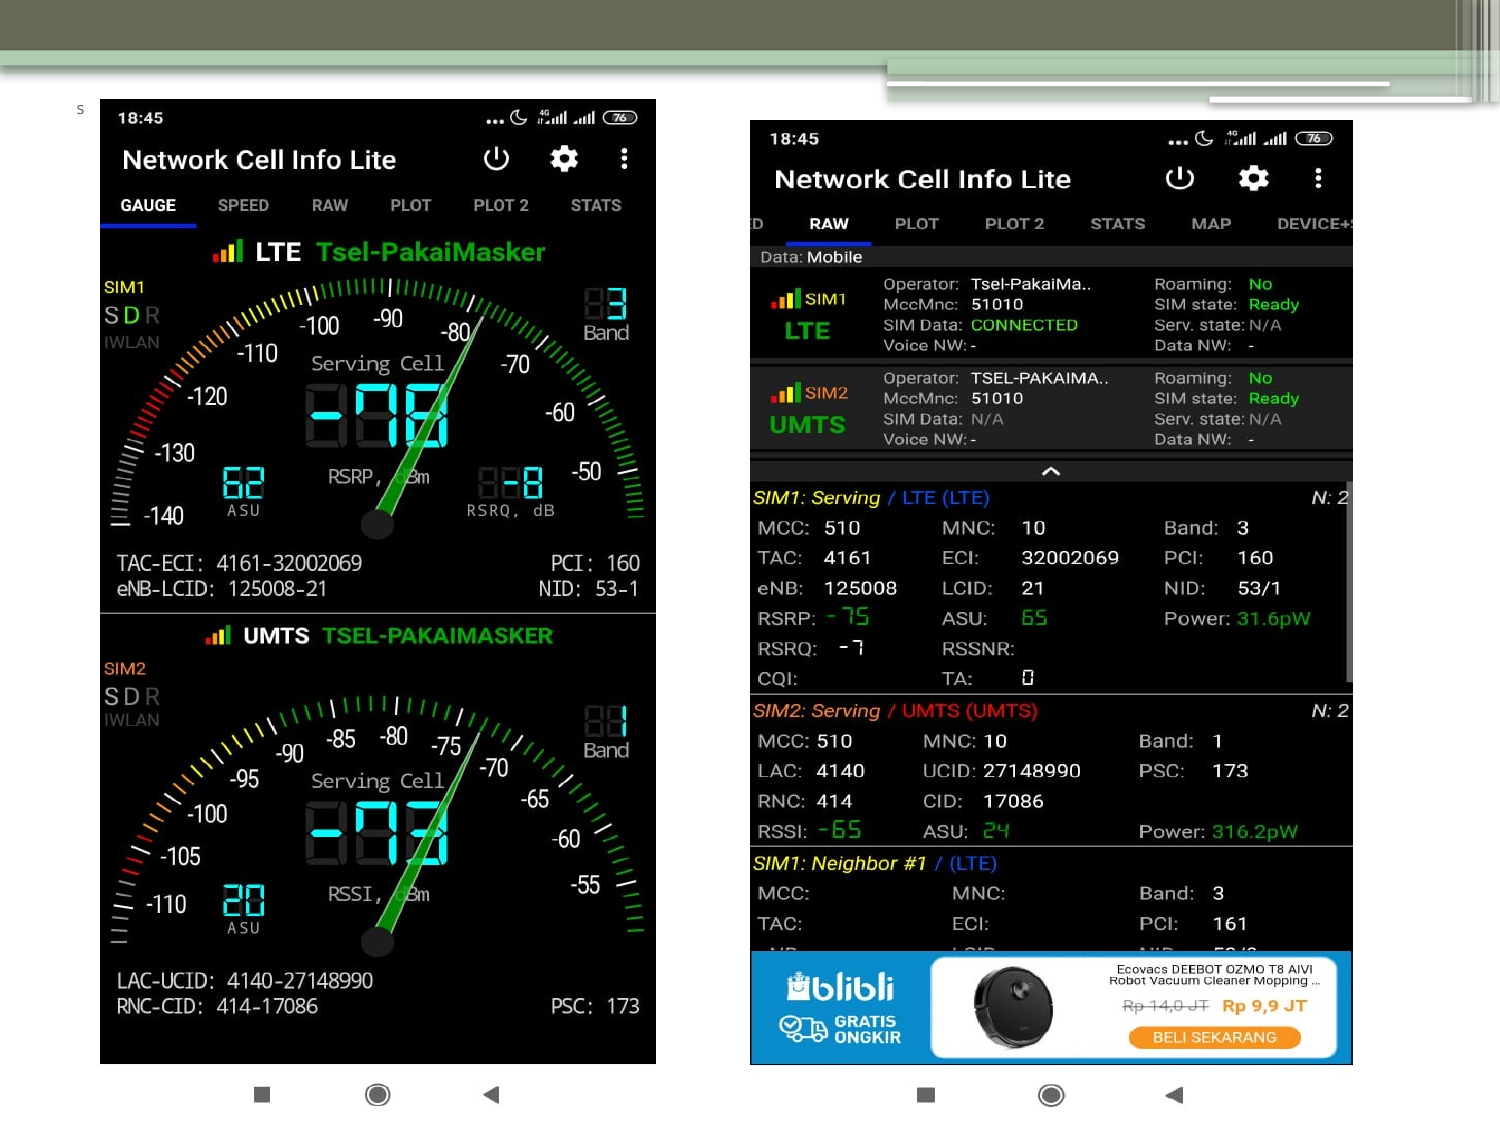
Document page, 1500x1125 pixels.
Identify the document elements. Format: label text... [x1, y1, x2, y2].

title s [76, 101, 89, 114]
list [100, 98, 656, 1125]
picture [749, 120, 1353, 1125]
